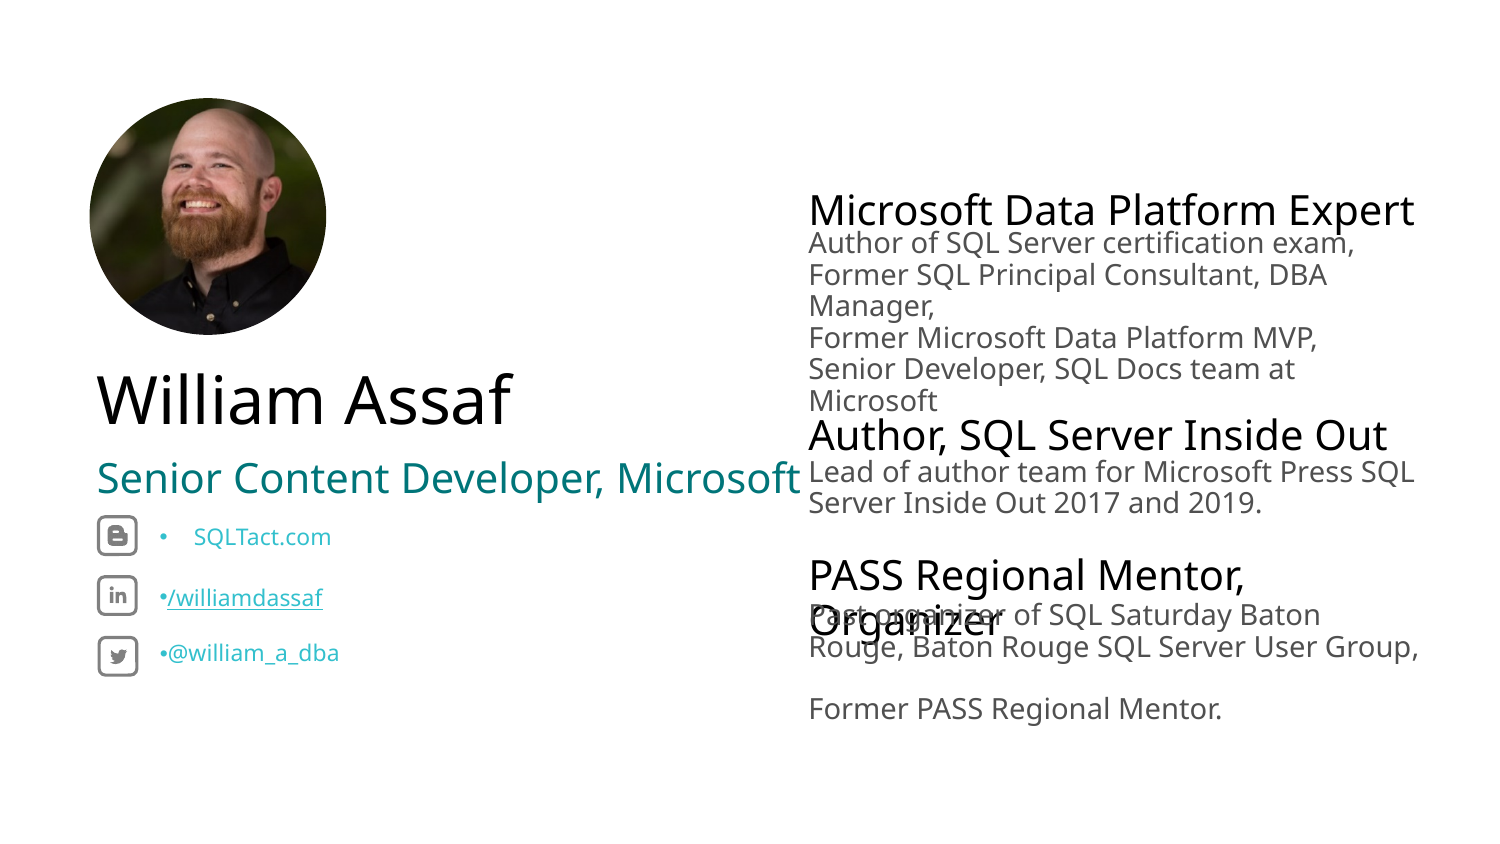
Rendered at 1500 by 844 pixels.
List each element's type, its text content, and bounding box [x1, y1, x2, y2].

list Past organizer of SQL Saturday Baton Rouge, Baton Rouge SQL Server User Group, Former PASS Regional Mentor. [793, 593, 1439, 700]
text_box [98, 576, 137, 615]
list /williamdassaf [144, 576, 551, 620]
list Microsoft Data Platform Expert [793, 182, 1439, 221]
text_box SQLTact.com [144, 517, 551, 561]
picture [107, 525, 128, 546]
list @william_a_dba [145, 634, 590, 678]
text_box [96, 514, 139, 557]
title William Assaf [81, 367, 615, 443]
list PASS Regional Mentor, Organizer [793, 547, 1439, 593]
picture [89, 97, 327, 336]
list Lead of author team for Microsoft Press SQL Server Inside Out 2017 and 2019. [793, 449, 1439, 547]
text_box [98, 637, 138, 676]
list Author, SQL Server Inside Out [793, 406, 1439, 449]
list Author of SQL Server certification exam, Former SQL Principal Consultant, DBA Manager, Former Microsoft Data Platform MVP, Senior Developer, SQL Docs team at Microsoft [793, 221, 1439, 328]
list Senior Content Developer, Microsoft [81, 443, 793, 511]
